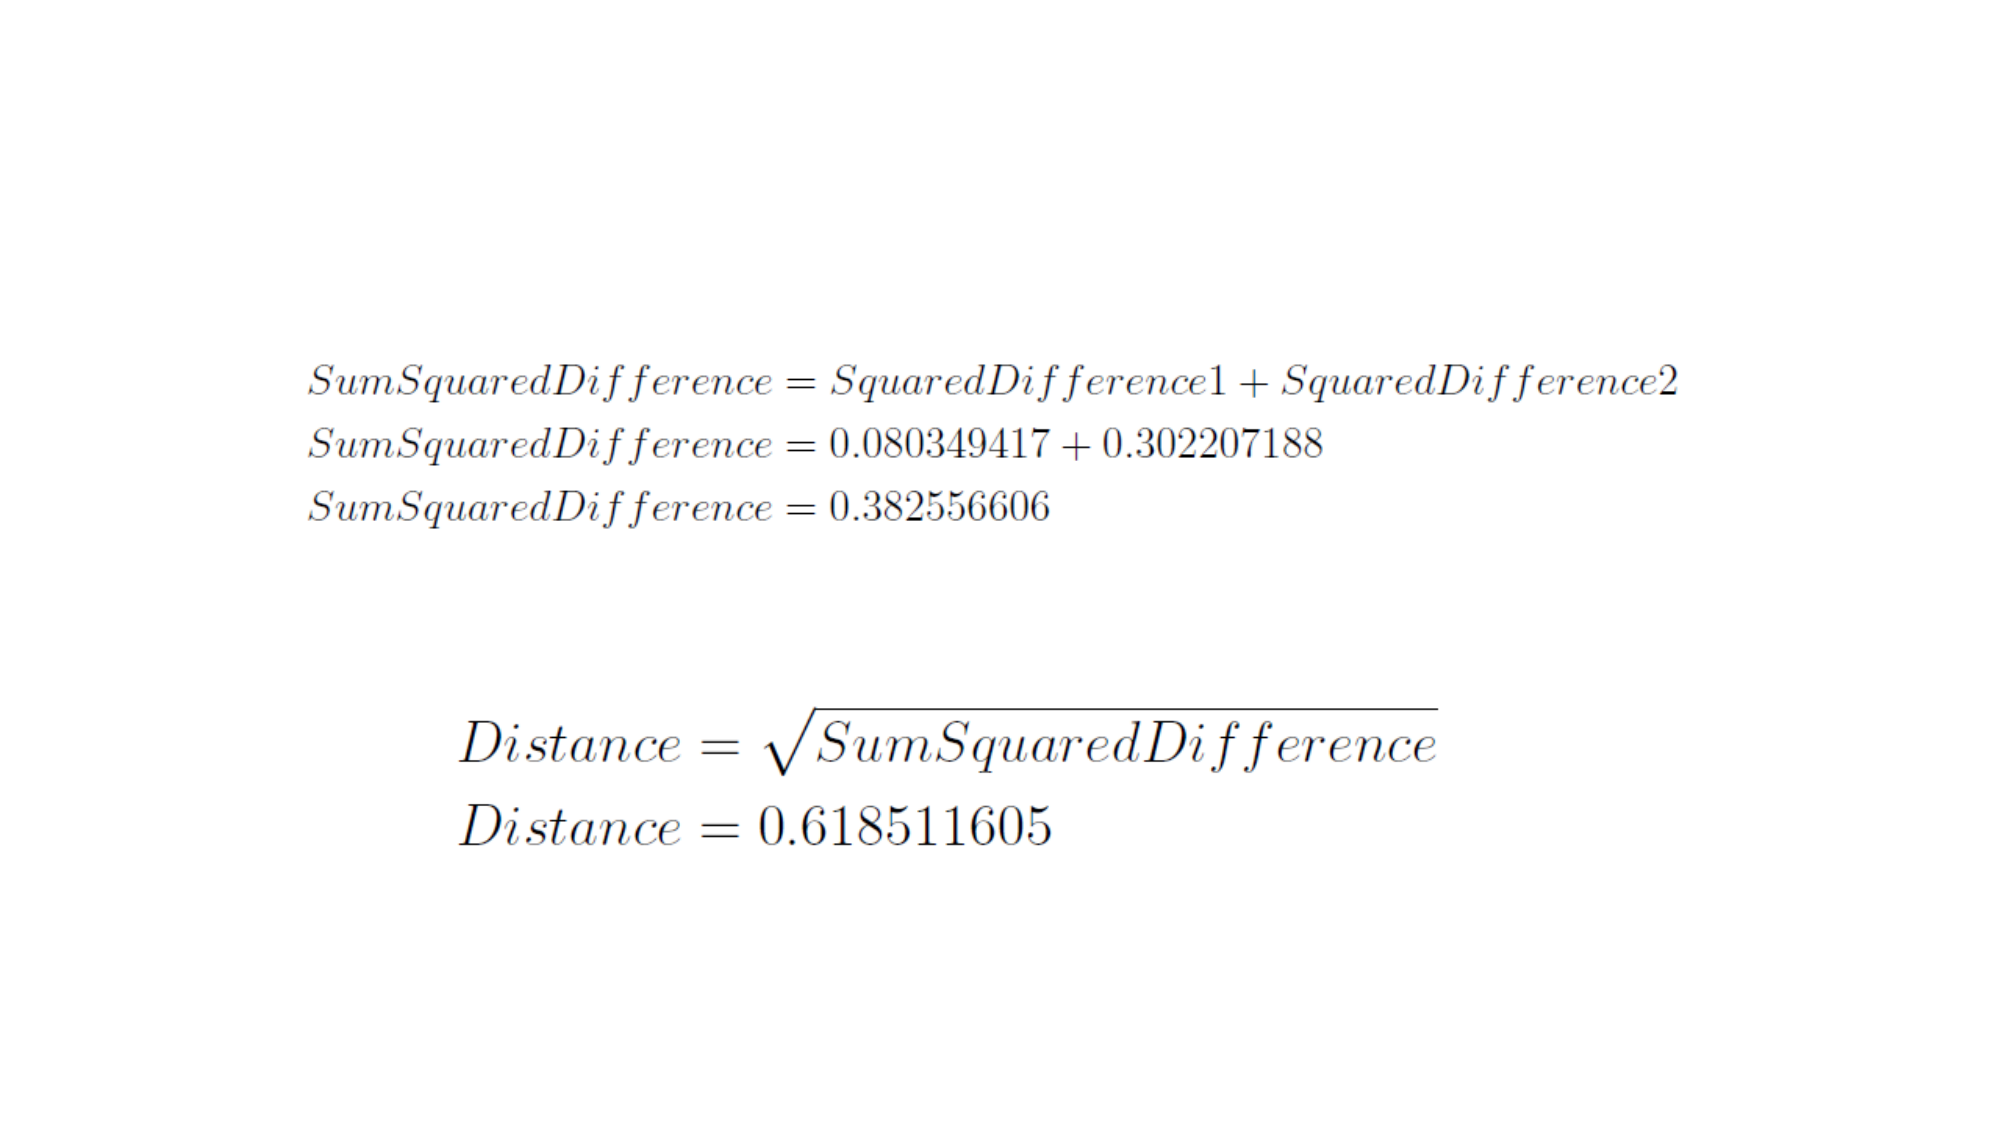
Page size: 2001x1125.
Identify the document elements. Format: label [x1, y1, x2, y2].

picture [291, 338, 1709, 543]
list [439, 671, 1490, 872]
